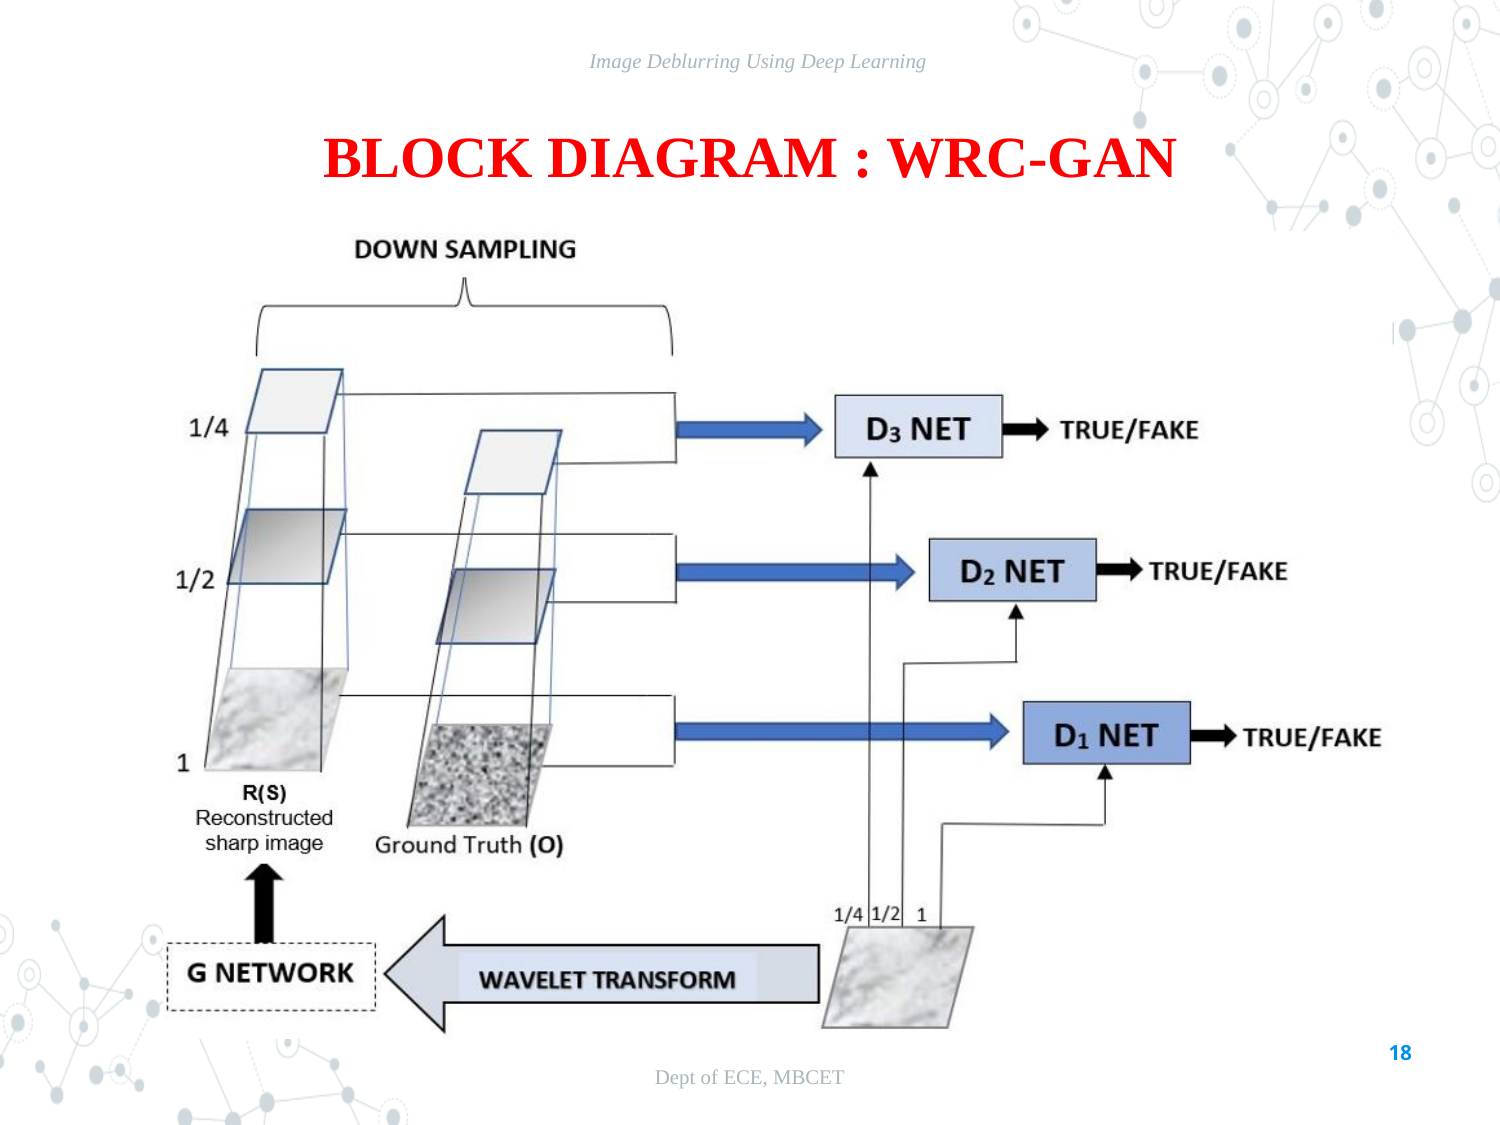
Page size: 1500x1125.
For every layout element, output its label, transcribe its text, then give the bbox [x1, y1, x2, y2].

text_box Image Deblurring Using Deep Learning [574, 32, 945, 107]
text_box Dept of ECE, MBCET [503, 1048, 996, 1125]
picture [0, 0, 1500, 1125]
text_box BLOCK DIAGRAM : WRC-GAN [181, 111, 1319, 226]
slide_number 18 [1342, 1022, 1427, 1083]
